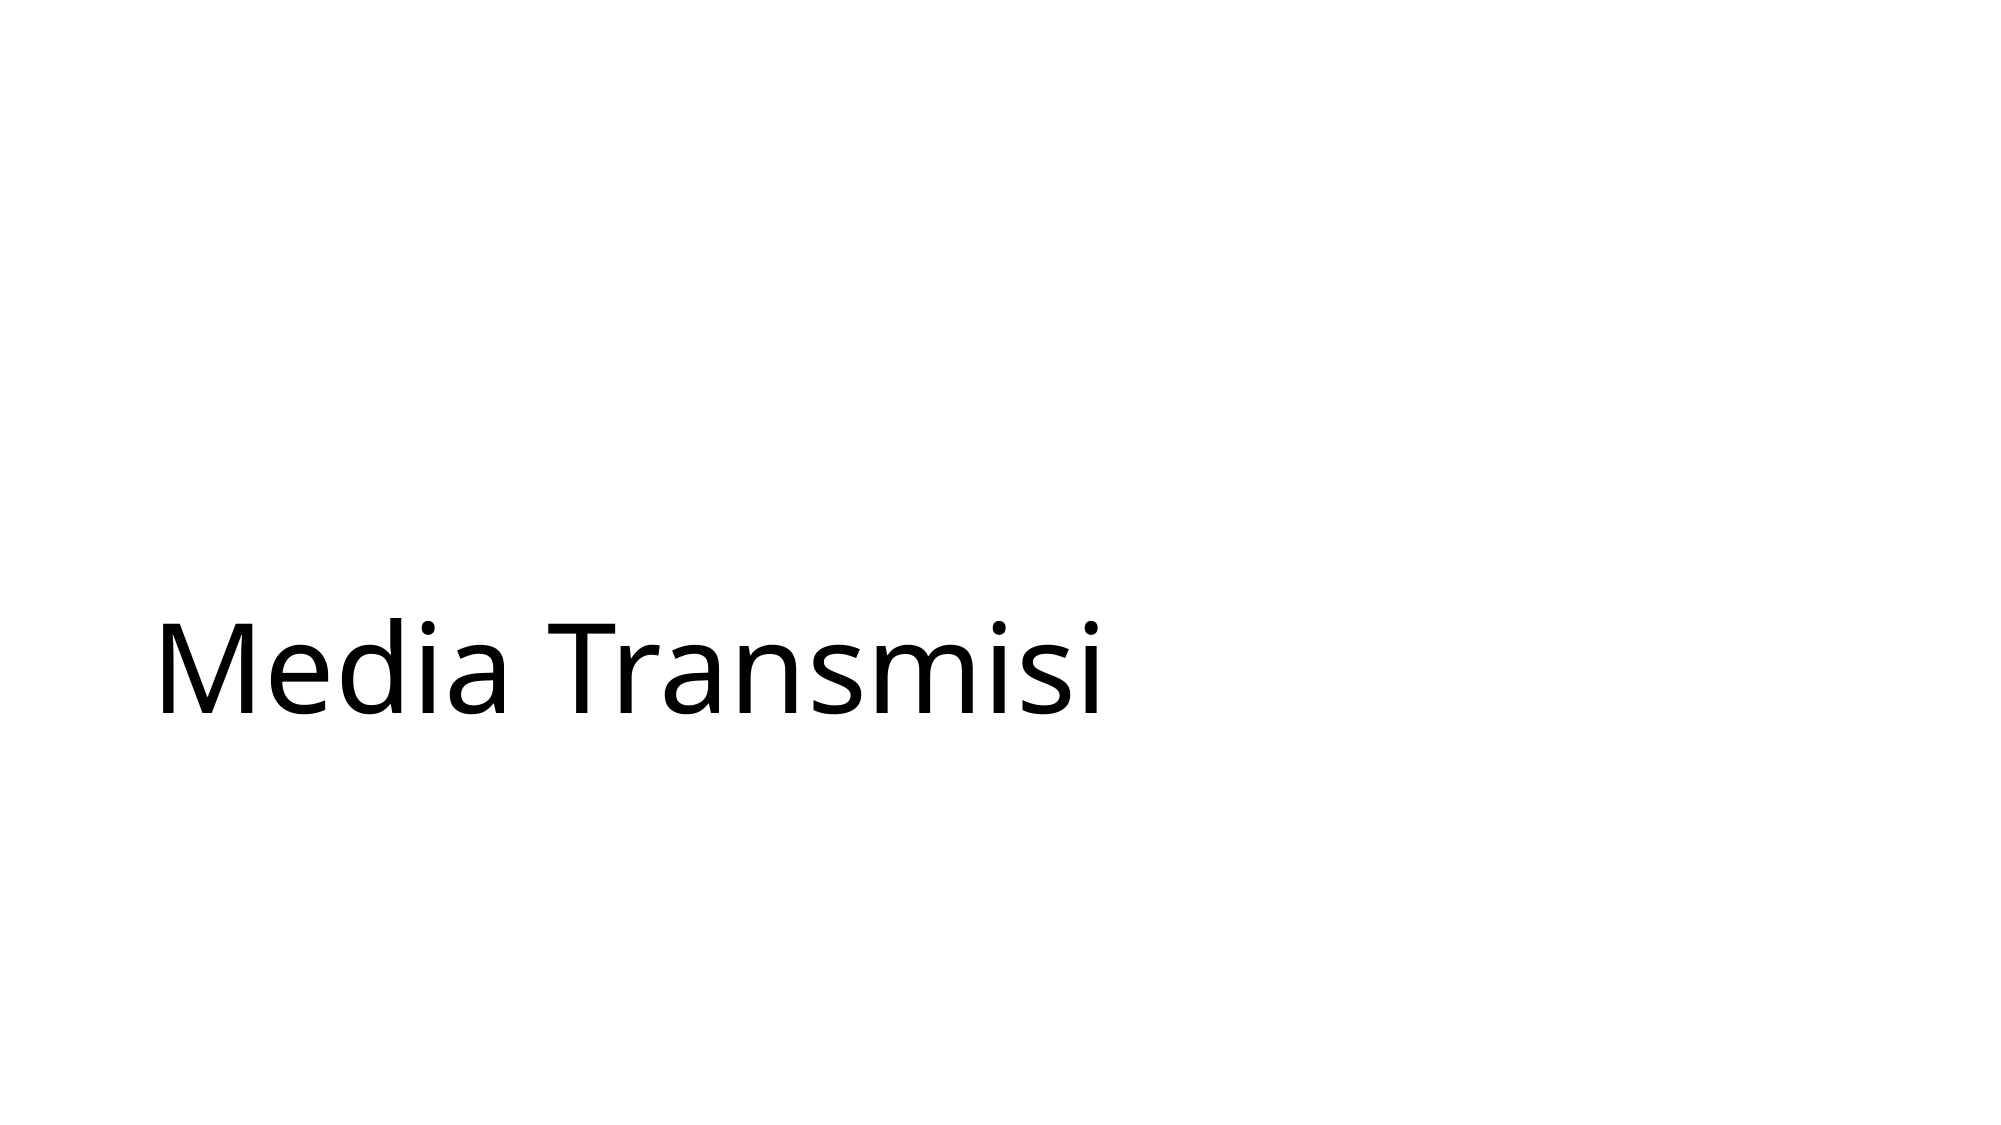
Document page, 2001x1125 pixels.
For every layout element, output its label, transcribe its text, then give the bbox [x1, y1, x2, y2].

title Media Transmisi [136, 280, 1862, 749]
